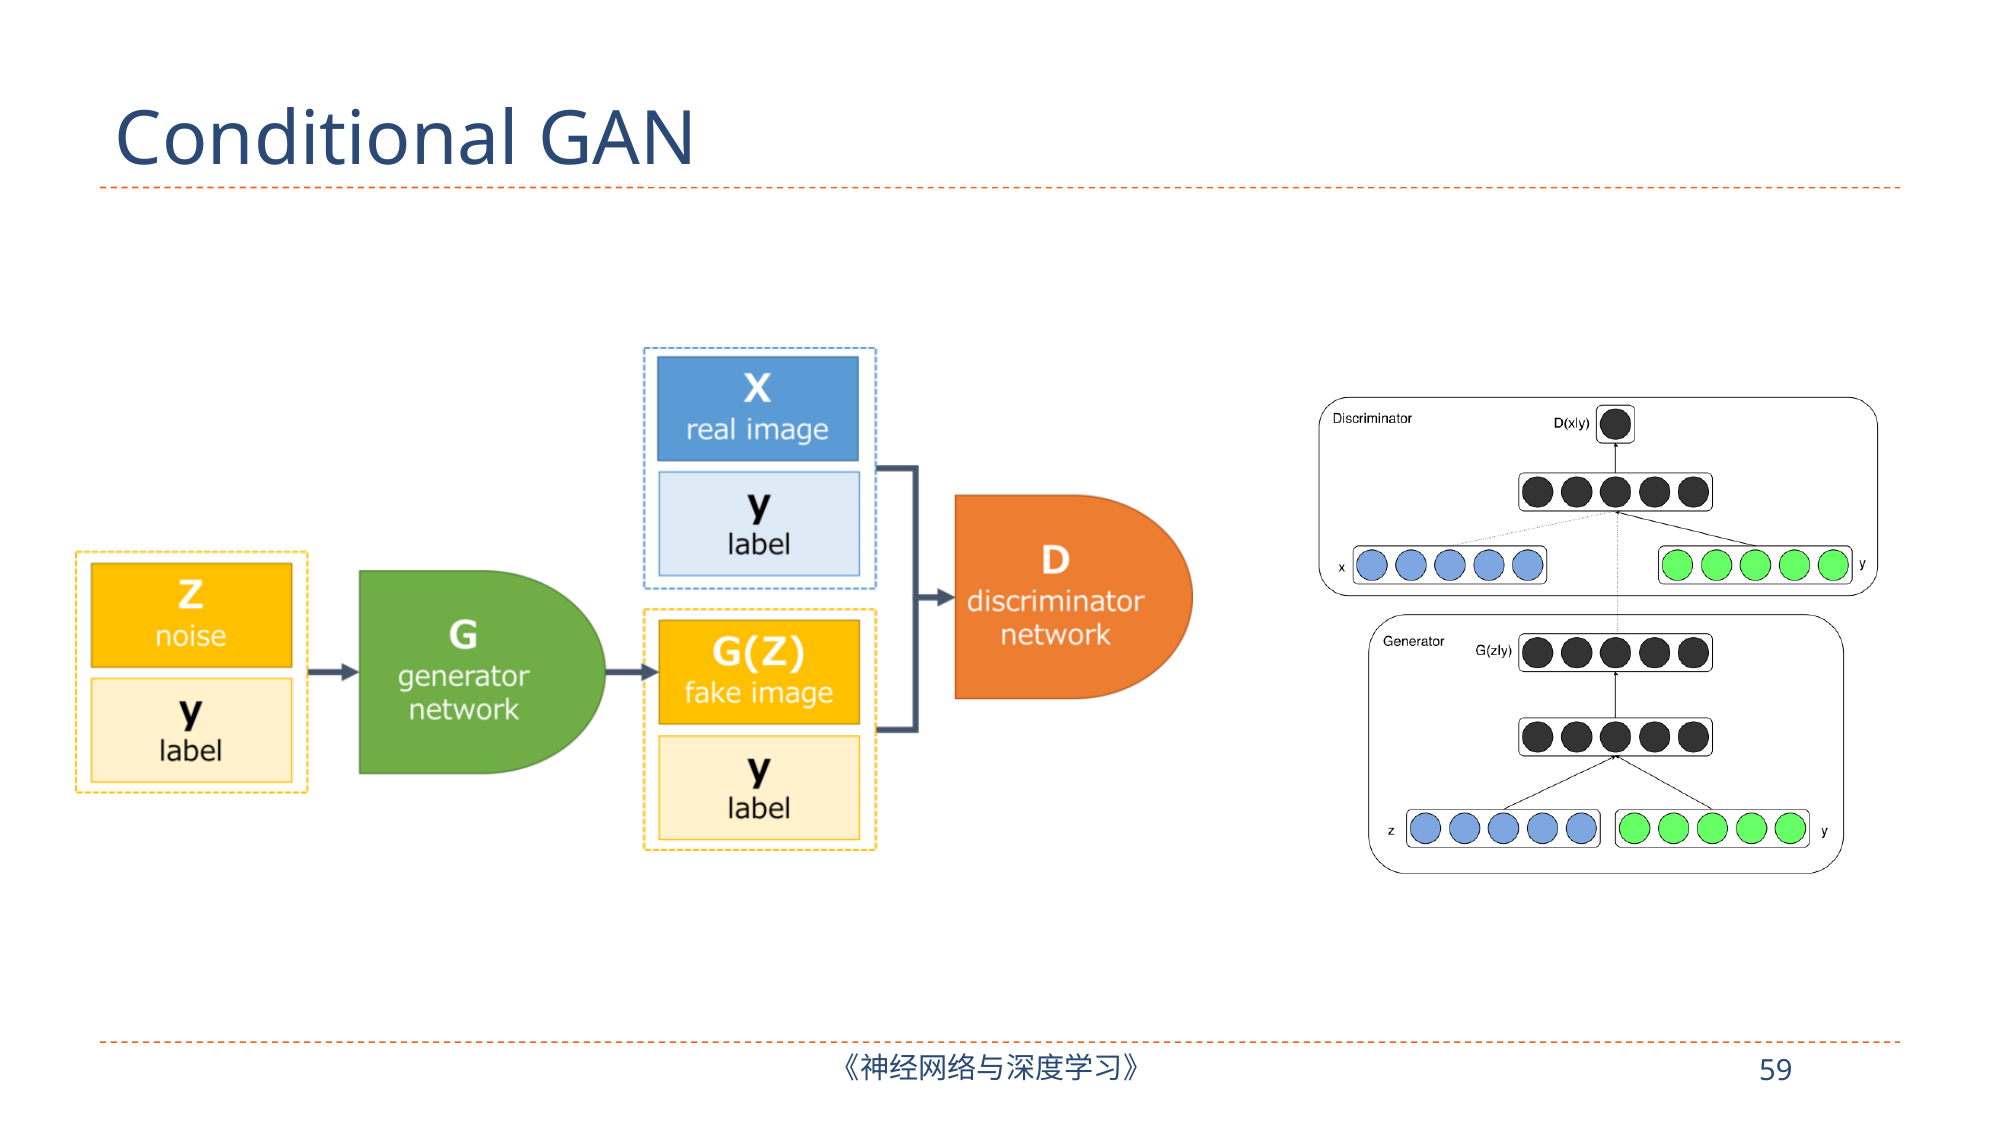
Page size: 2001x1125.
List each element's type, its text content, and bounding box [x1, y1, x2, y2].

picture [1295, 374, 1902, 893]
picture [74, 347, 1193, 852]
title Conditional GAN [99, 24, 1900, 188]
